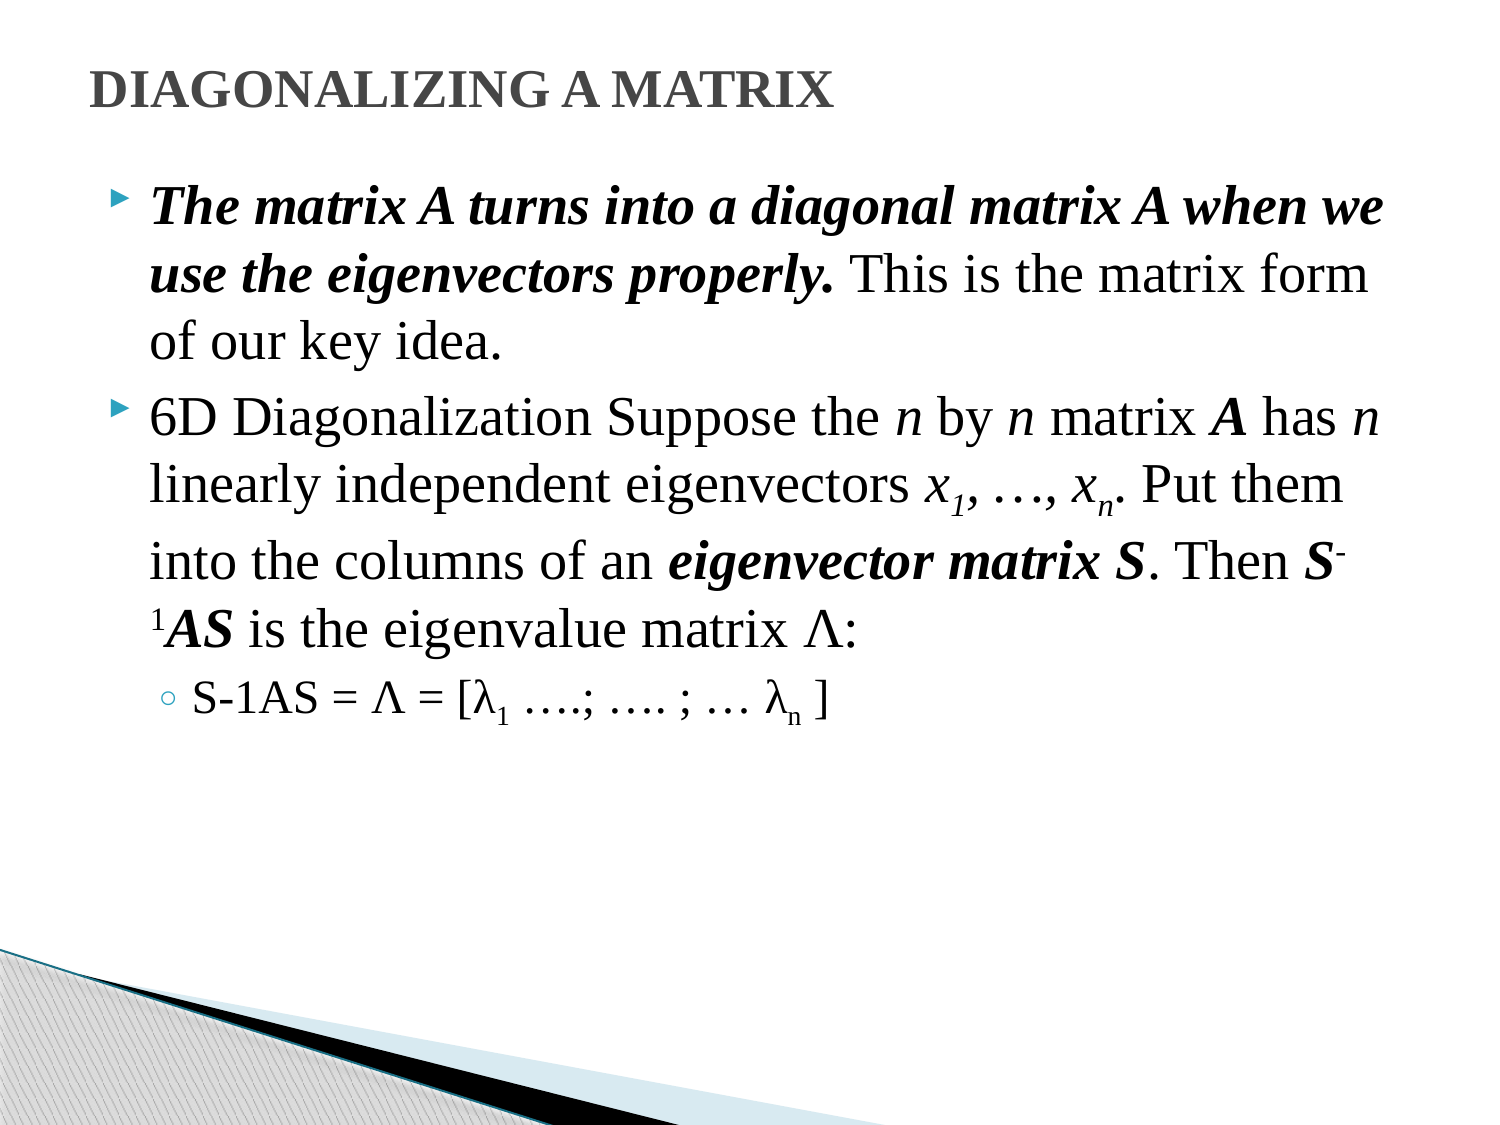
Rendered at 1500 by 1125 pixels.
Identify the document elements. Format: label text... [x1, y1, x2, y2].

title DIAGONALIZING A MATRIX [75, 45, 1425, 126]
list The matrix A turns into a diagonal matrix A when we use the eigenvectors properly. This is the matrix form of our key idea. 6D Diagonalization Suppose the n by n matrix A has n linearly independent eigenvectors x1, …, xn. Put them into the columns of an eigenvector matrix S. Then S-1AS is the eigenvalue matrix Λ: S-1AS = Λ = [λ1 ….; …. ; … λn ] [75, 160, 1425, 986]
